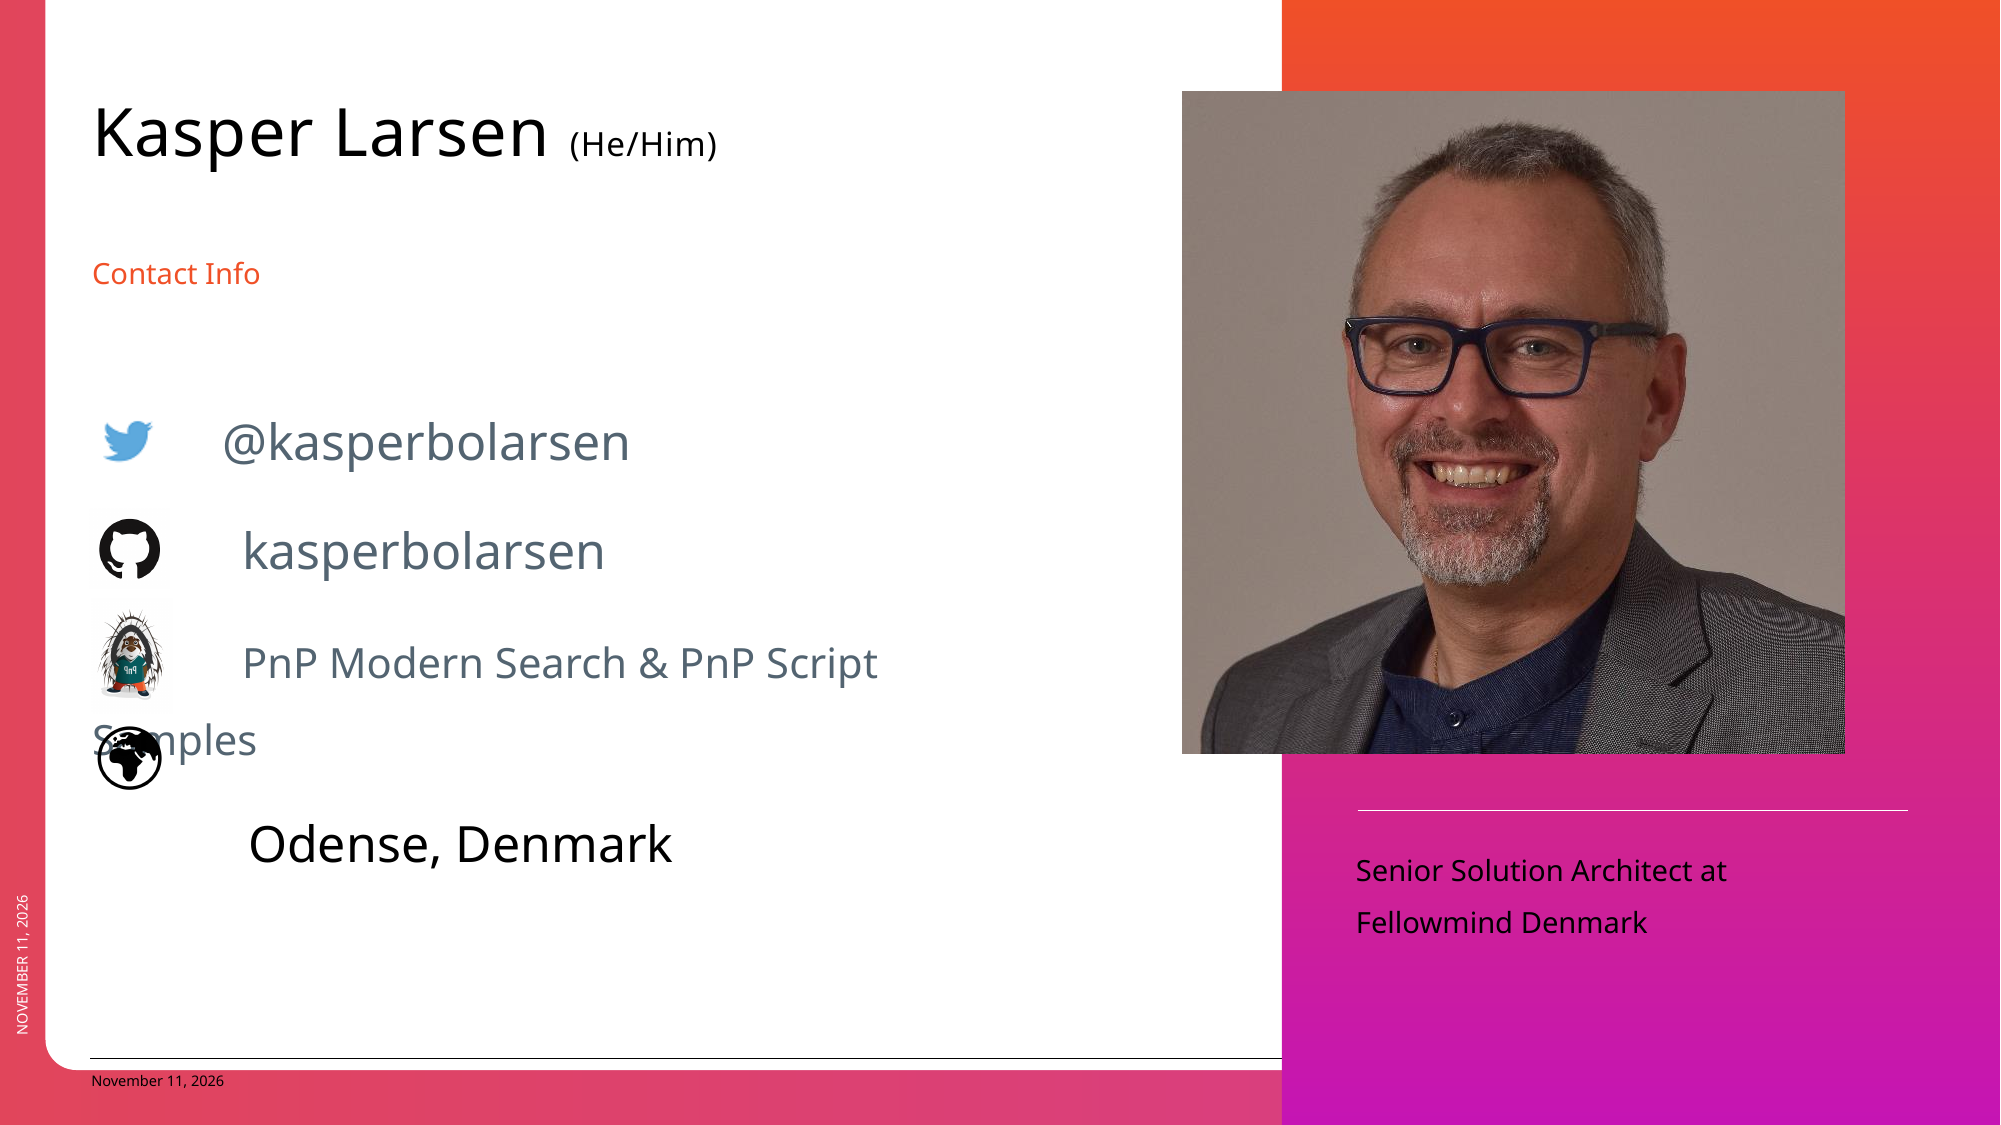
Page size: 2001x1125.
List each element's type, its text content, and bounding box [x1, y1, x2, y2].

picture [91, 598, 173, 714]
title Kasper Larsen (He/Him) [92, 90, 1001, 238]
picture [1181, 91, 1845, 754]
picture [91, 412, 170, 470]
list Contact Info @kasperbolarsen kasperbolarsen PnP Modern Search & PnP Script Samples Odense, Denmark [92, 238, 1000, 990]
text_box [1281, 0, 2000, 1125]
text_box 3 October 2023 [91, 1059, 255, 1105]
picture [89, 718, 170, 798]
text_box Senior Solution Architect at Fellowmind Denmark [1341, 827, 1778, 947]
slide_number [0, 830, 46, 1036]
picture [89, 508, 170, 589]
